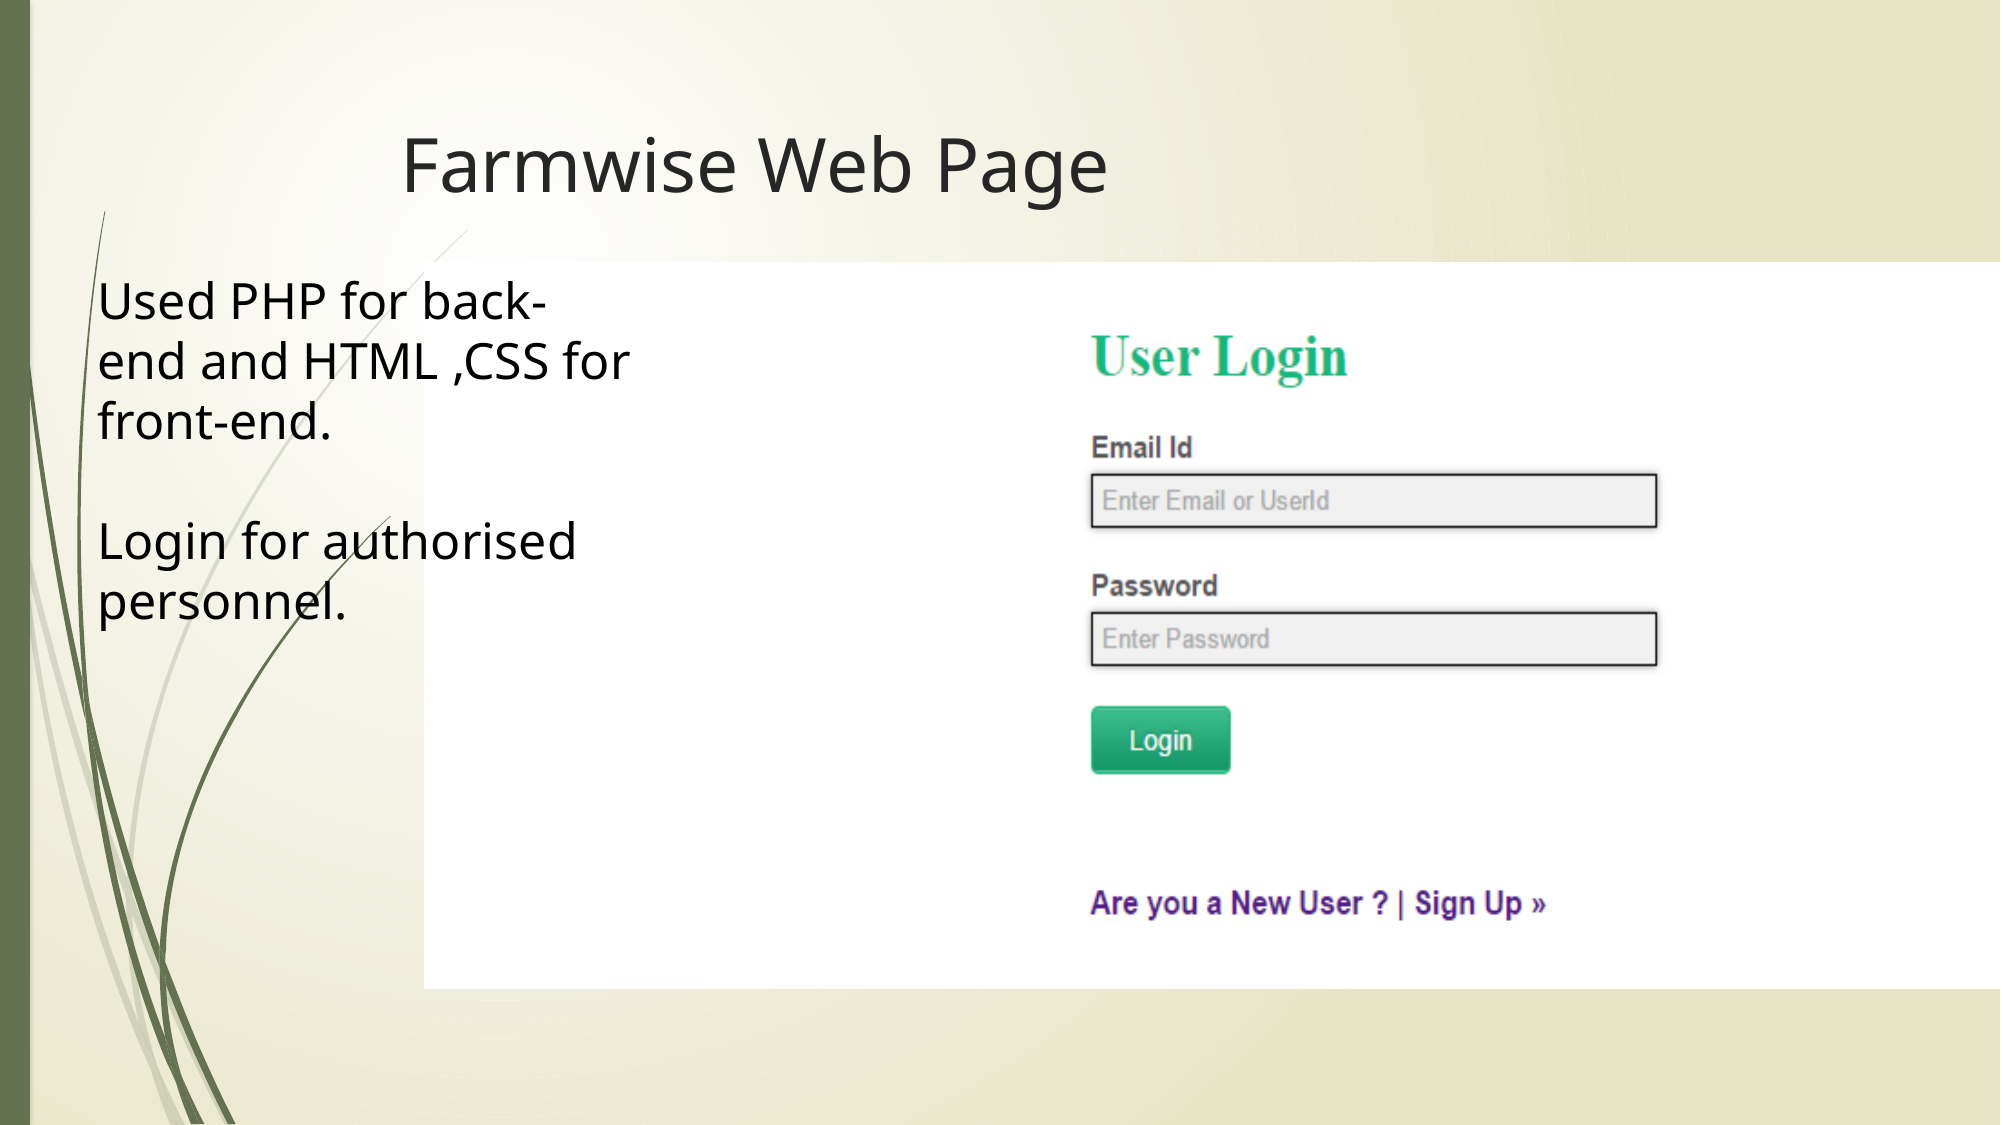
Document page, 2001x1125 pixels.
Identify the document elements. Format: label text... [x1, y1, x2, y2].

title Farmwise Web Page [68, 97, 1932, 223]
picture [423, 262, 2000, 989]
text_box Used PHP for back-end and HTML ,CSS for front-end. Login for authorised personnel. [77, 249, 658, 942]
